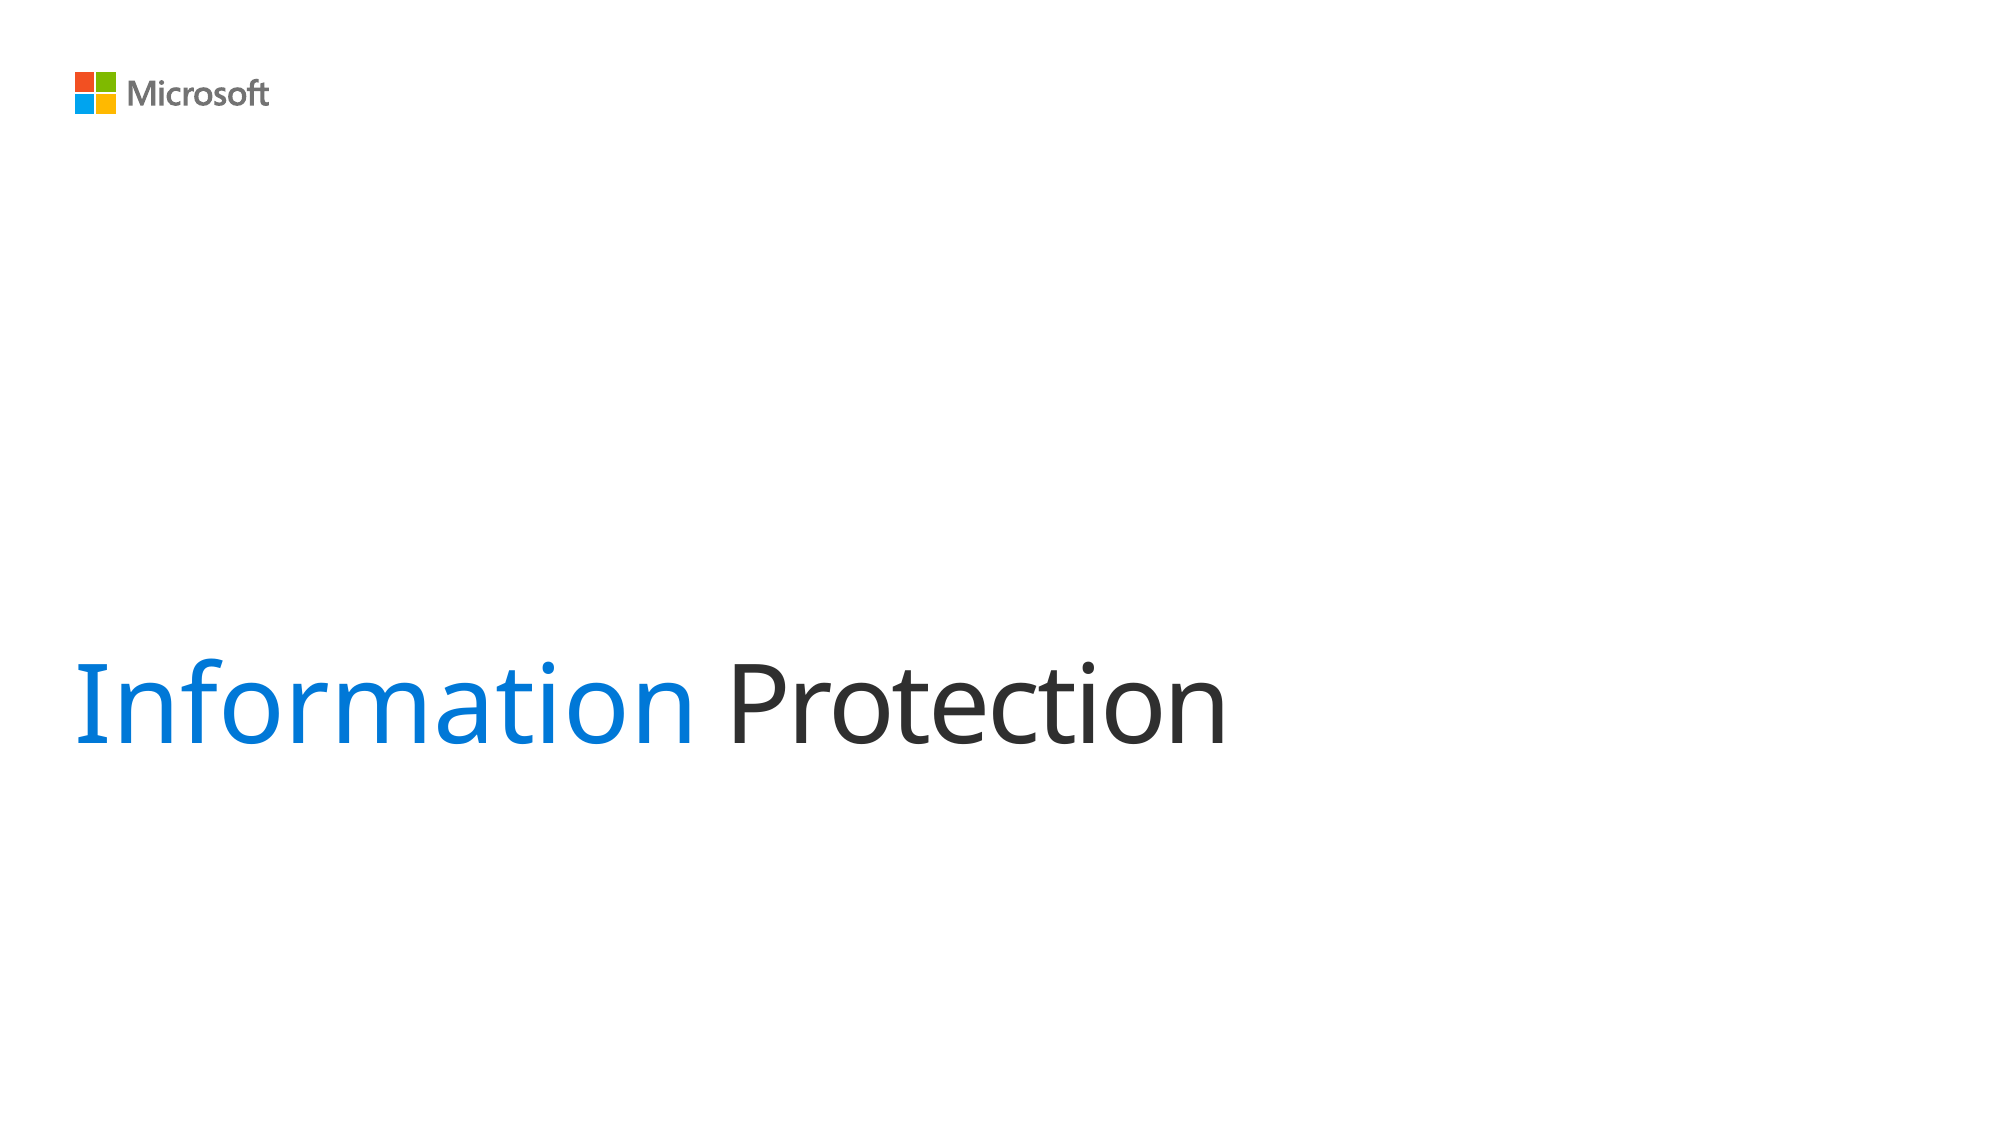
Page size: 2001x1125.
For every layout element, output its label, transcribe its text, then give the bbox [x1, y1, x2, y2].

title Information Protection [74, 488, 1399, 783]
